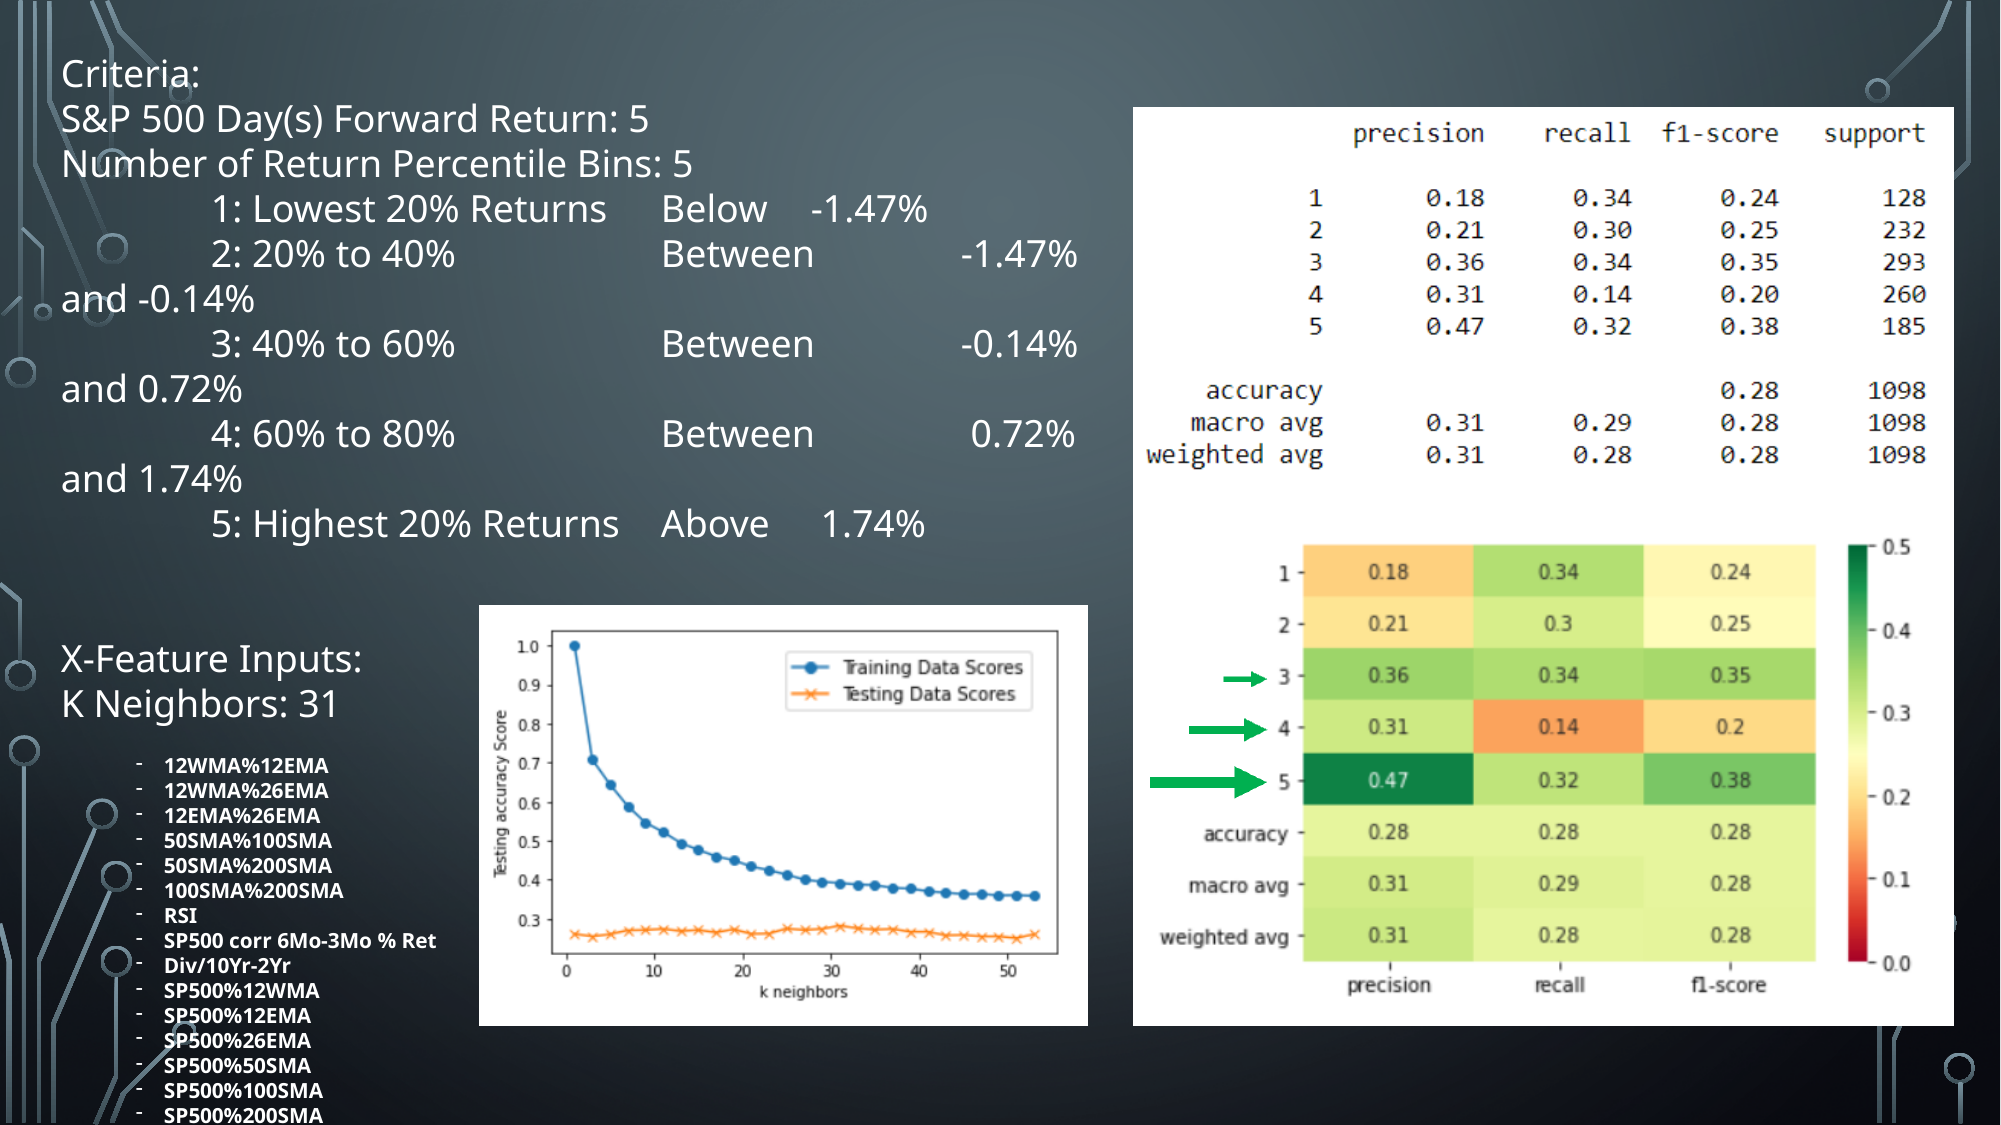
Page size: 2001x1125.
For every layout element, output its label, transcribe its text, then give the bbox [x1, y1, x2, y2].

picture [1133, 107, 1955, 1027]
picture [478, 605, 1088, 1027]
text_box Criteria: S&P 500 Day(s) Forward Return: 5 Number of Return Percentile Bins: 5 1: Lowest 20% Returns Below -1.47% 2: 20% to 40% Between -1.47% and -0.14% 3: 40% to 60% Between -0.14% and 0.72% 4: 60% to 80% Between 0.72% and 1.74% 5: Highest 20% Returns Above 1.74% X-Feature Inputs: K Neighbors: 31 12WMA%12EMA 12WMA%26EMA 12EMA%26EMA 50SMA%100SMA 50SMA%200SMA 100SMA%200SMA RSI SP500 corr 6Mo-3Mo % Ret Div/10Yr-2Yr SP500%12WMA SP500%12EMA SP500%26EMA SP500%50SMA SP500%100SMA SP500%200SMA SP500%3Upper SP500%2Upper SP500%Middle20Day SP500%2Lower SP500%3Lower [46, 42, 1132, 1125]
